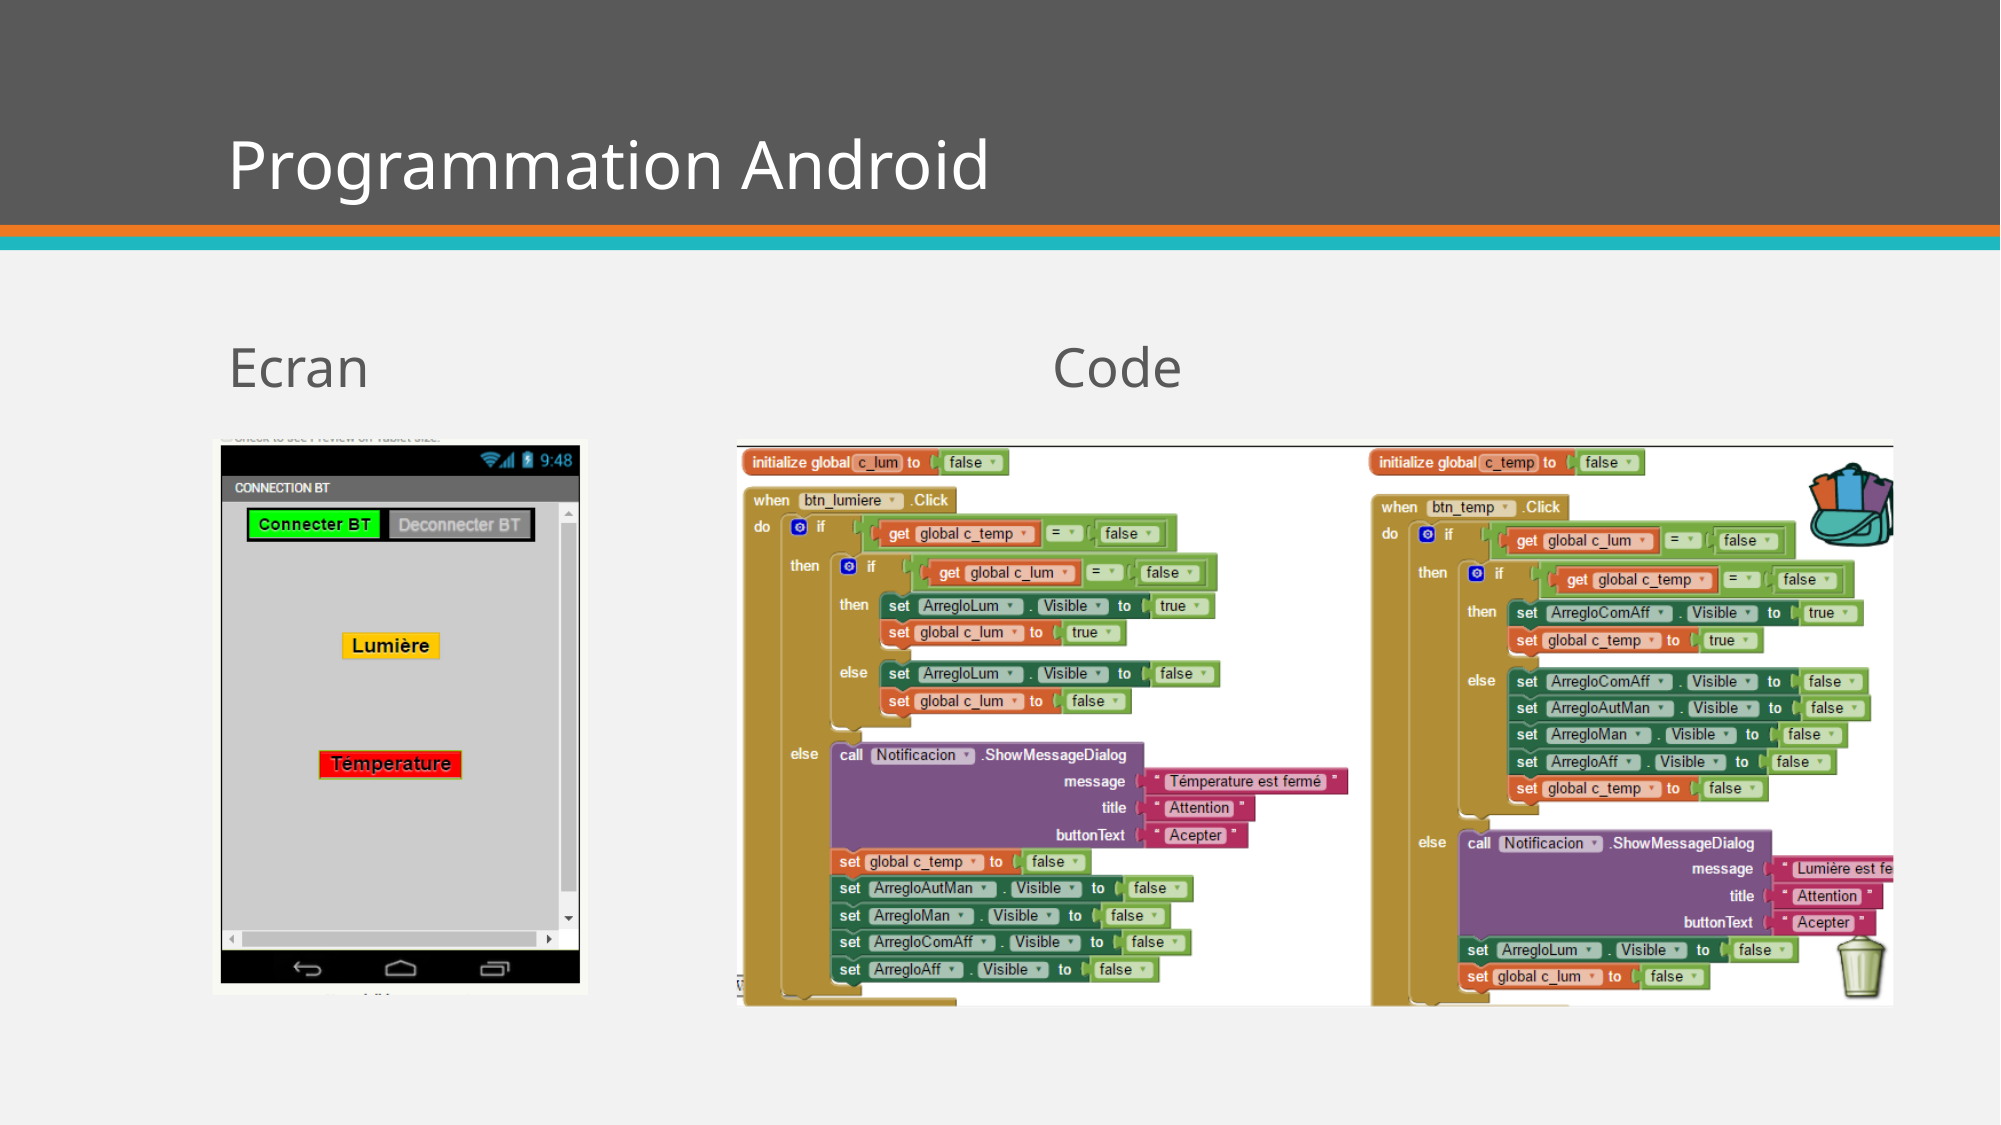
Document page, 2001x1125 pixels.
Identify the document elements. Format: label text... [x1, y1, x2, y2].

list Ecran [213, 299, 964, 440]
title Programmation Android [212, 41, 1788, 212]
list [212, 438, 589, 995]
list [736, 439, 1362, 1008]
list Code [1037, 299, 1788, 439]
picture [1362, 439, 1894, 1008]
